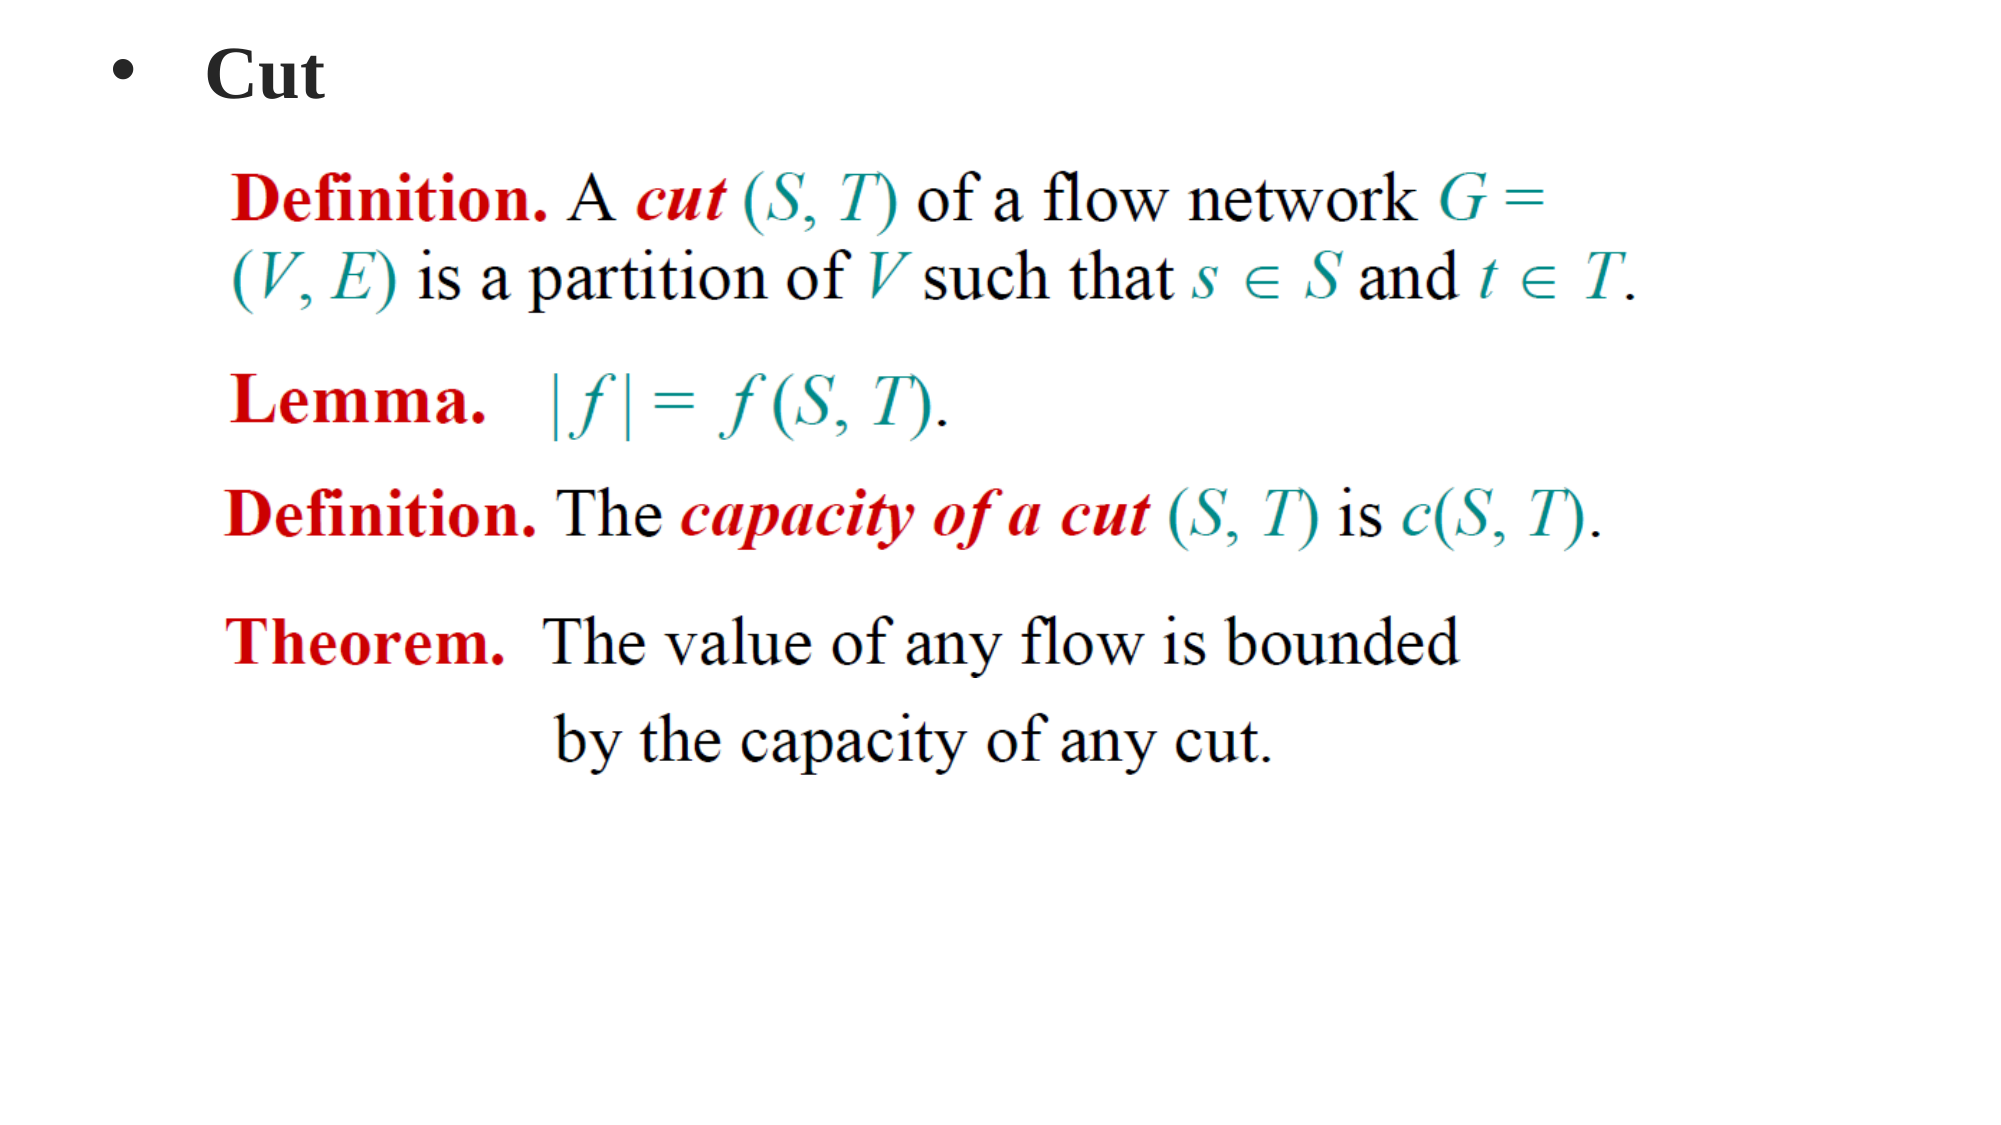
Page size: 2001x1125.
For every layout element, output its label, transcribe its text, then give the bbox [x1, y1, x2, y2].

picture [537, 360, 963, 455]
picture [205, 148, 1667, 316]
picture [211, 463, 1624, 570]
title Cut [95, 12, 1934, 125]
picture [214, 603, 1472, 678]
picture [218, 349, 508, 439]
picture [539, 702, 1308, 783]
